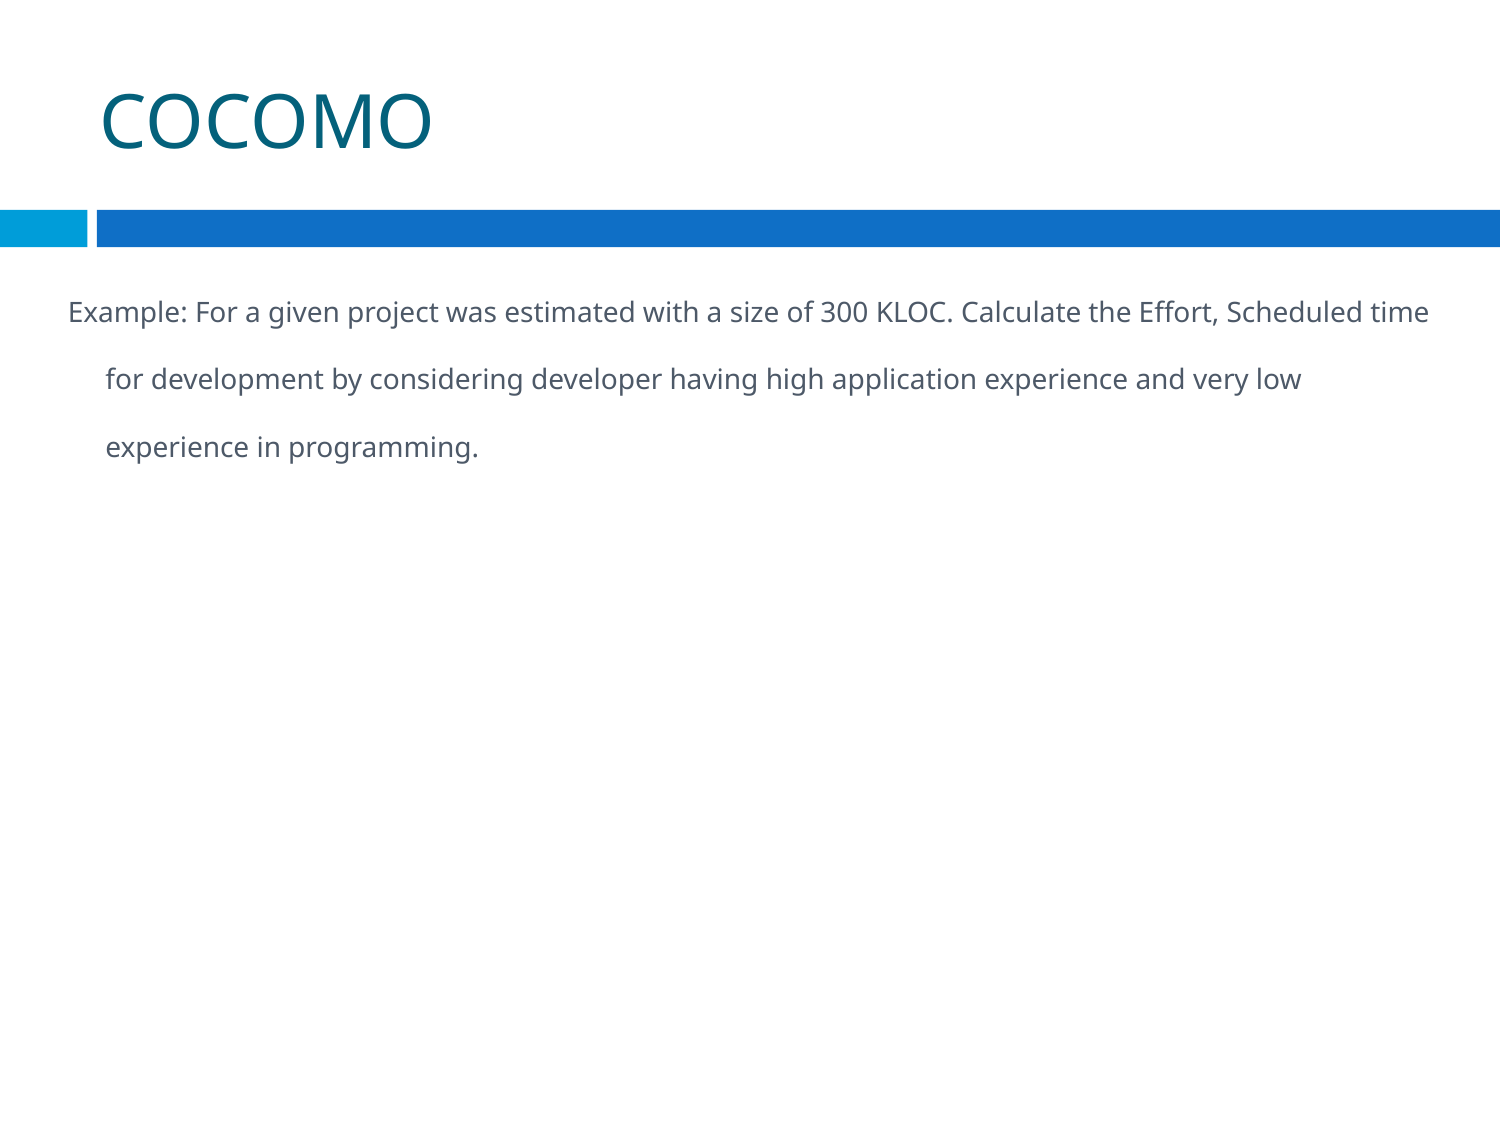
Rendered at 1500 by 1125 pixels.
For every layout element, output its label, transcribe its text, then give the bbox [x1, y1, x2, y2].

list Example: For a given project was estimated with a size of 300 KLOC. Calculate the Effort, Scheduled time for development by considering developer having high application experience and very low experience in programming. [67, 260, 1434, 1041]
title COCOMO [99, 37, 1438, 200]
slide_number [0, 208, 88, 249]
